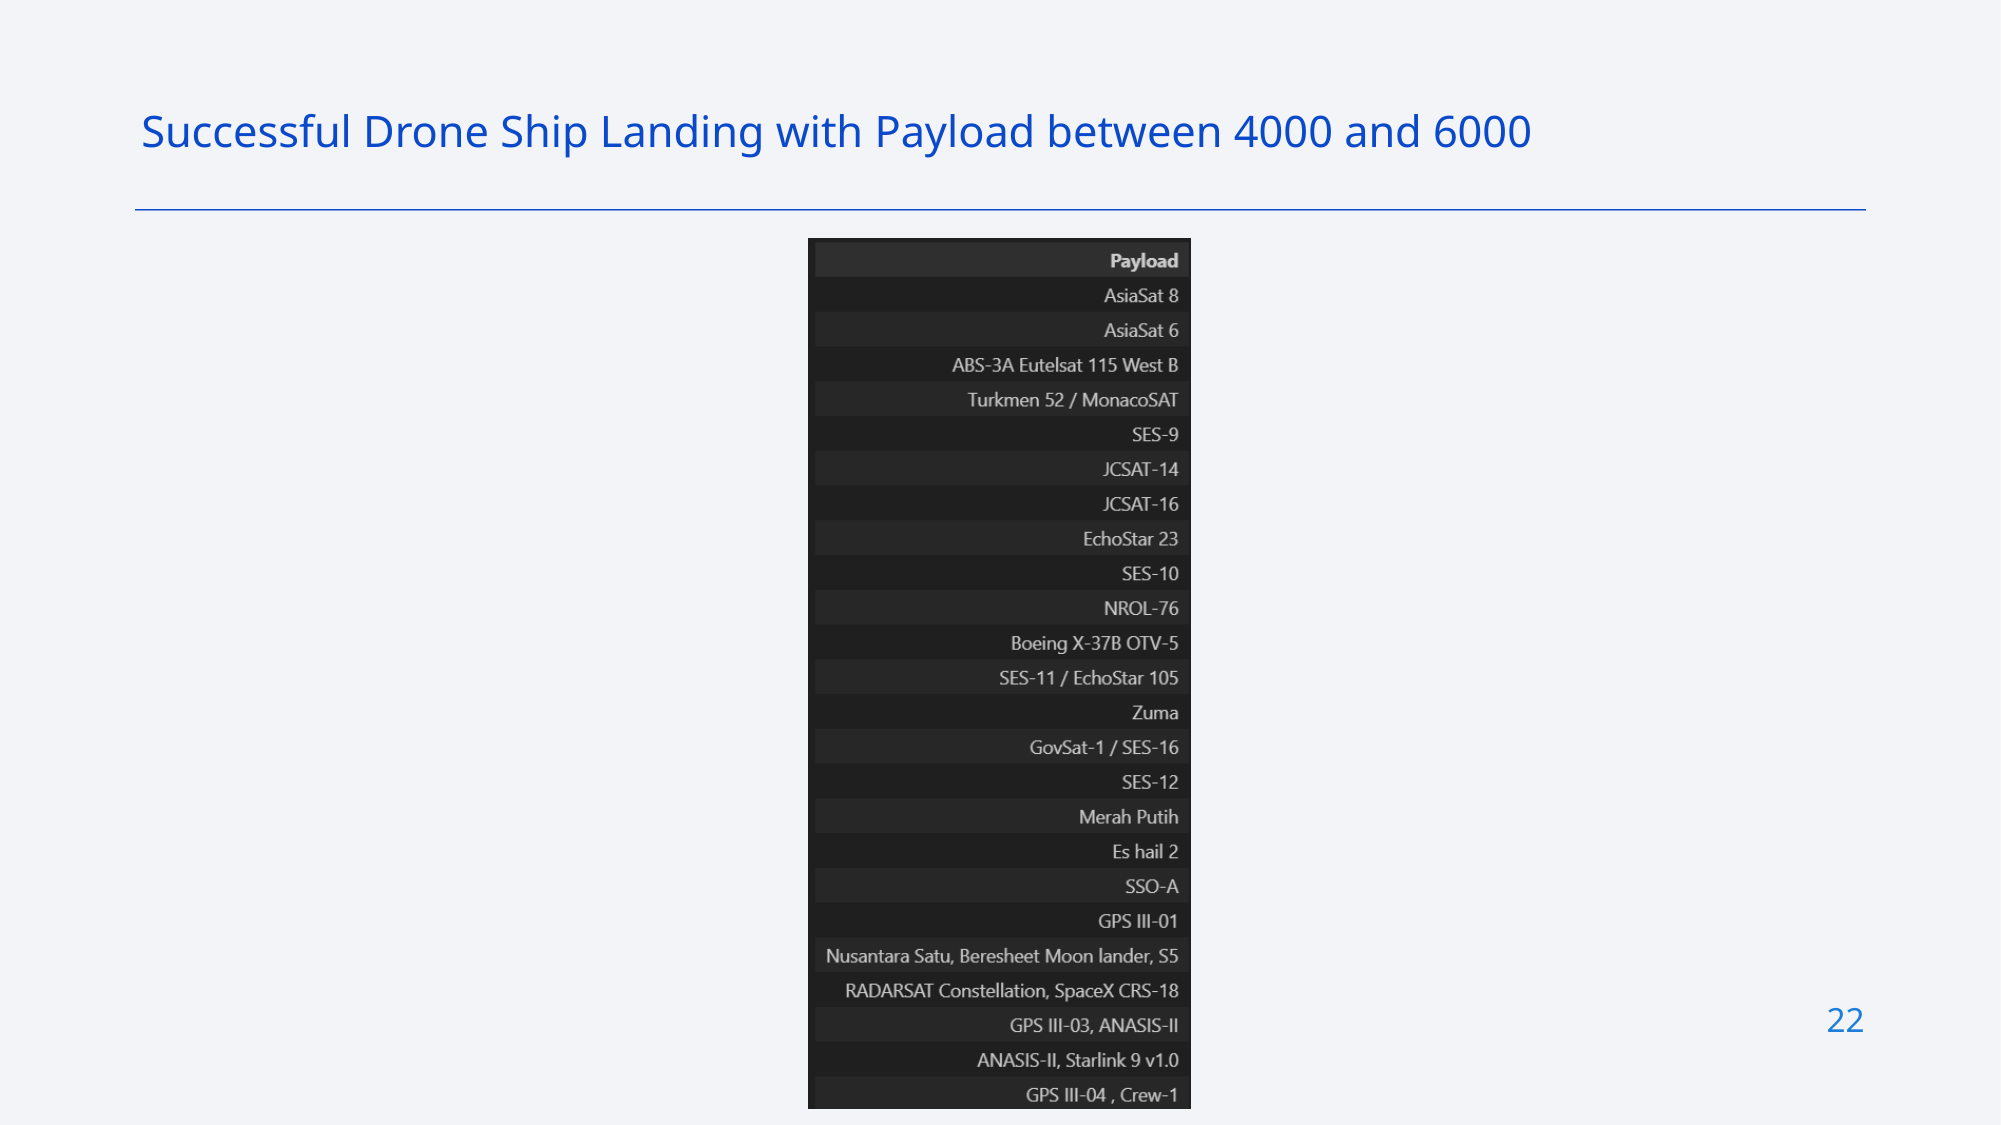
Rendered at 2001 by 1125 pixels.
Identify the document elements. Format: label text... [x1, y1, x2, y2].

slide_number 22 [1429, 988, 1880, 1055]
text_box Successful Drone Ship Landing with Payload between 4000 and 6000 [126, 88, 1852, 179]
picture [0, 0, 2001, 1125]
